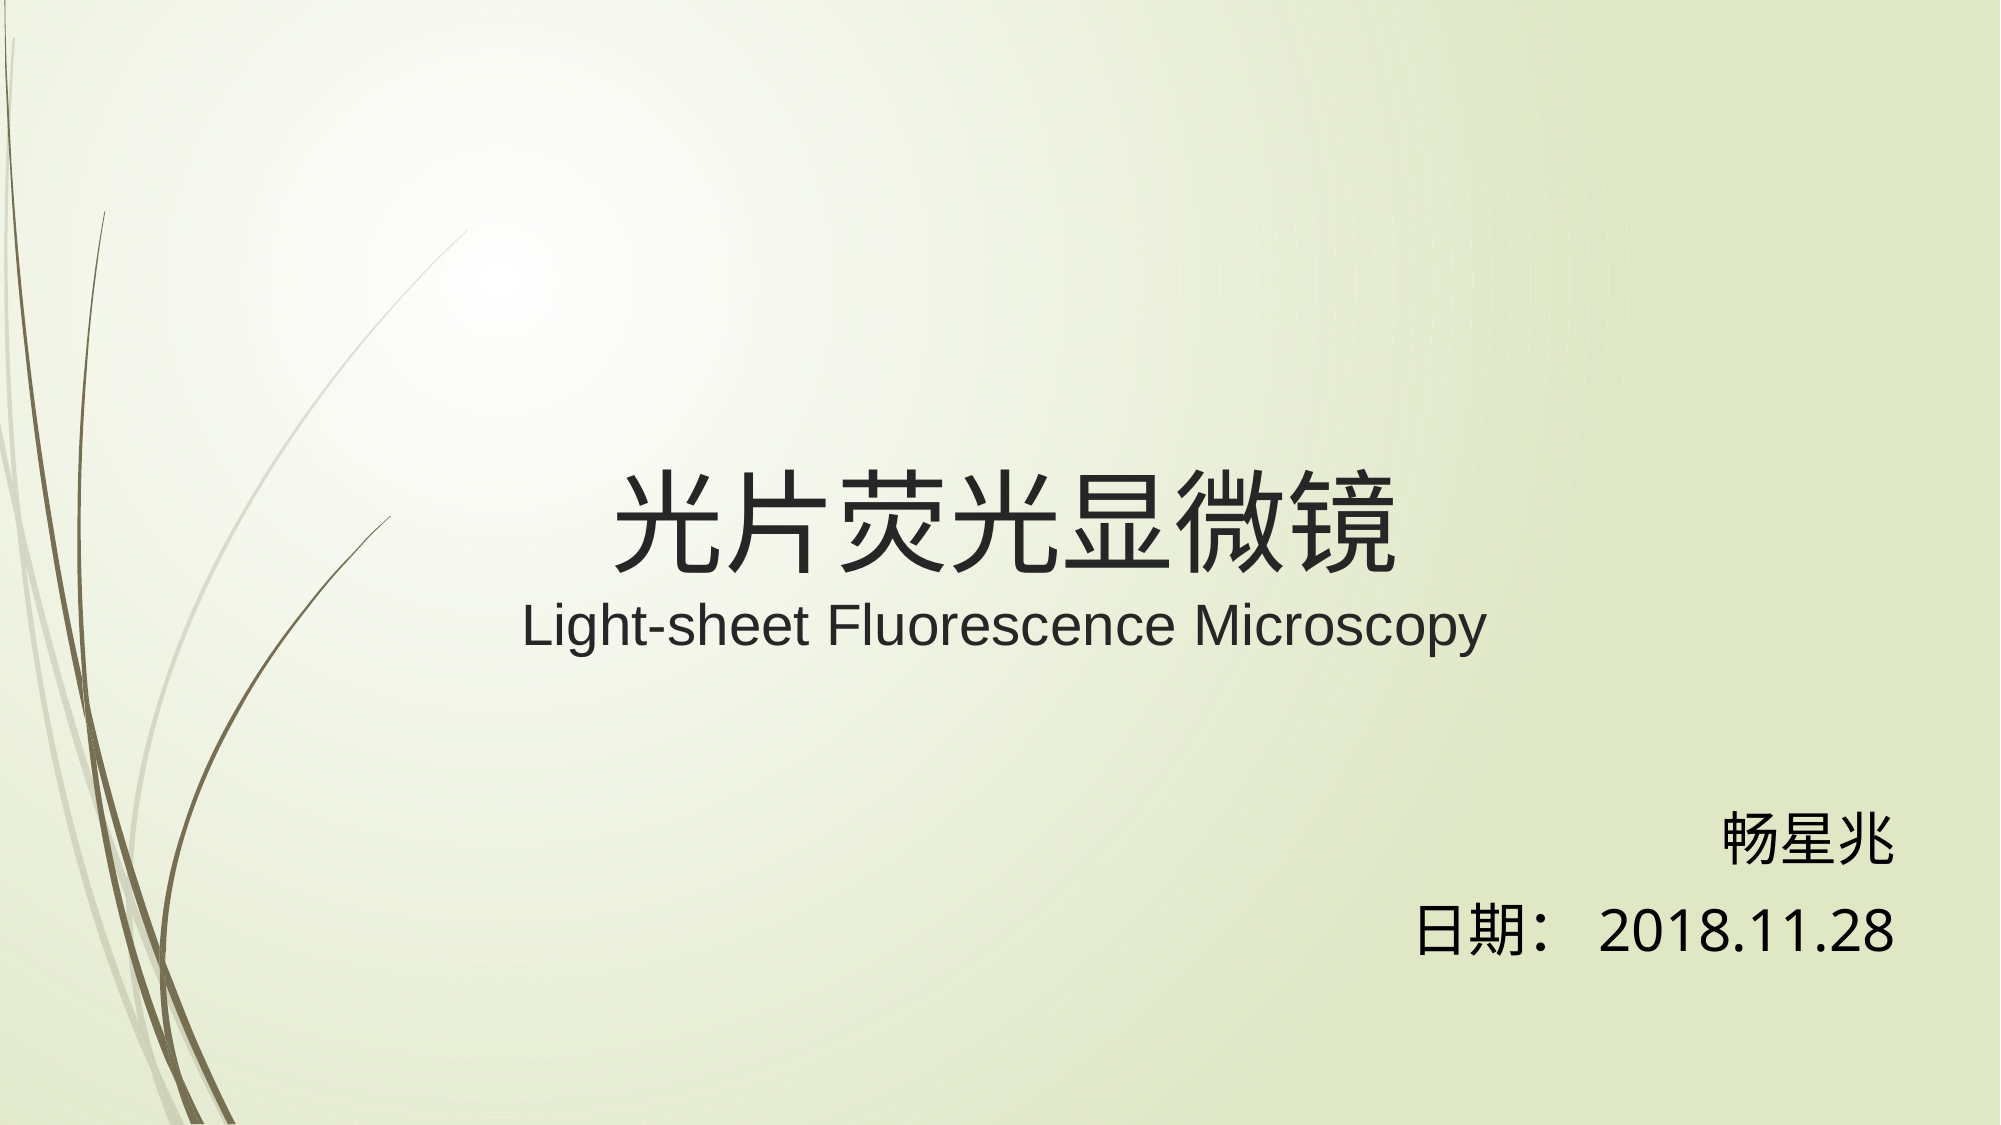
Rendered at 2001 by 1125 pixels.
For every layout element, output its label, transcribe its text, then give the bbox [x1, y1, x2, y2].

subtitle 畅星兆 日期：2018.11.28 [869, 794, 1911, 987]
title 光片荧光显微镜 Light-sheet Fluorescence Microscopy [201, 393, 1810, 665]
